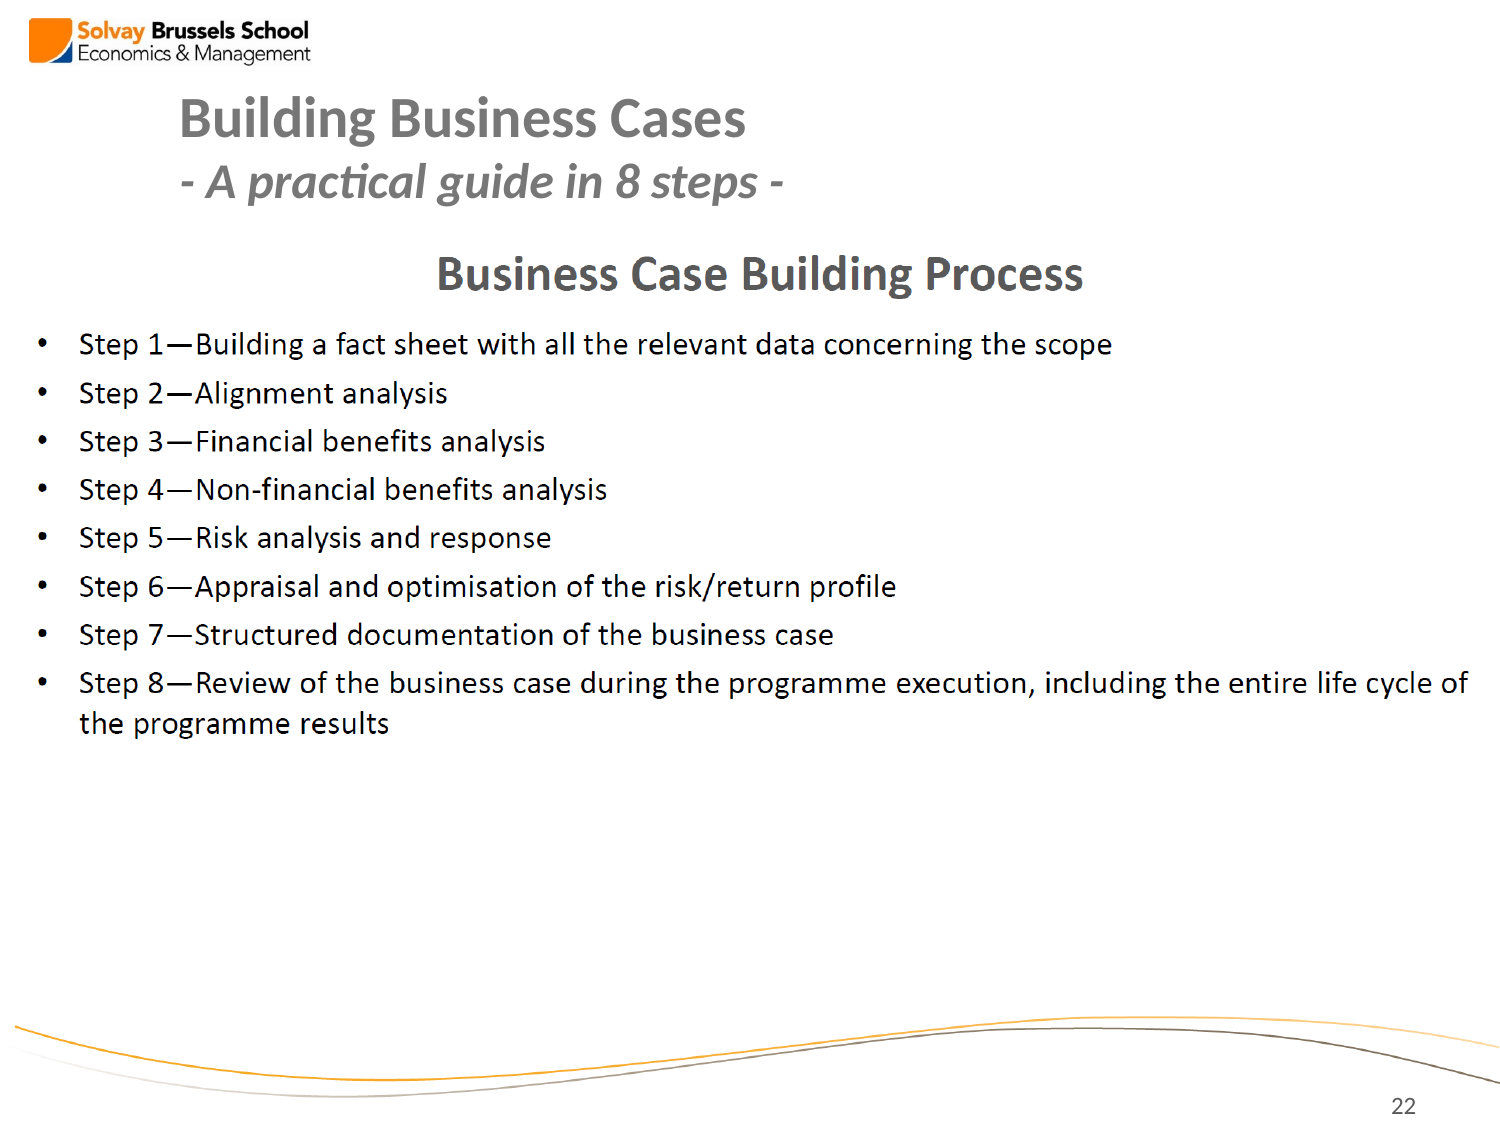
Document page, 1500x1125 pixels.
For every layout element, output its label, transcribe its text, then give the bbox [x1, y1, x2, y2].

picture [29, 18, 312, 67]
text_box Building Business Cases - A practical guide in 8 steps - [179, 66, 1471, 217]
slide_number 22 [1376, 1082, 1489, 1114]
picture [5, 243, 1494, 740]
picture [0, 1008, 1500, 1106]
